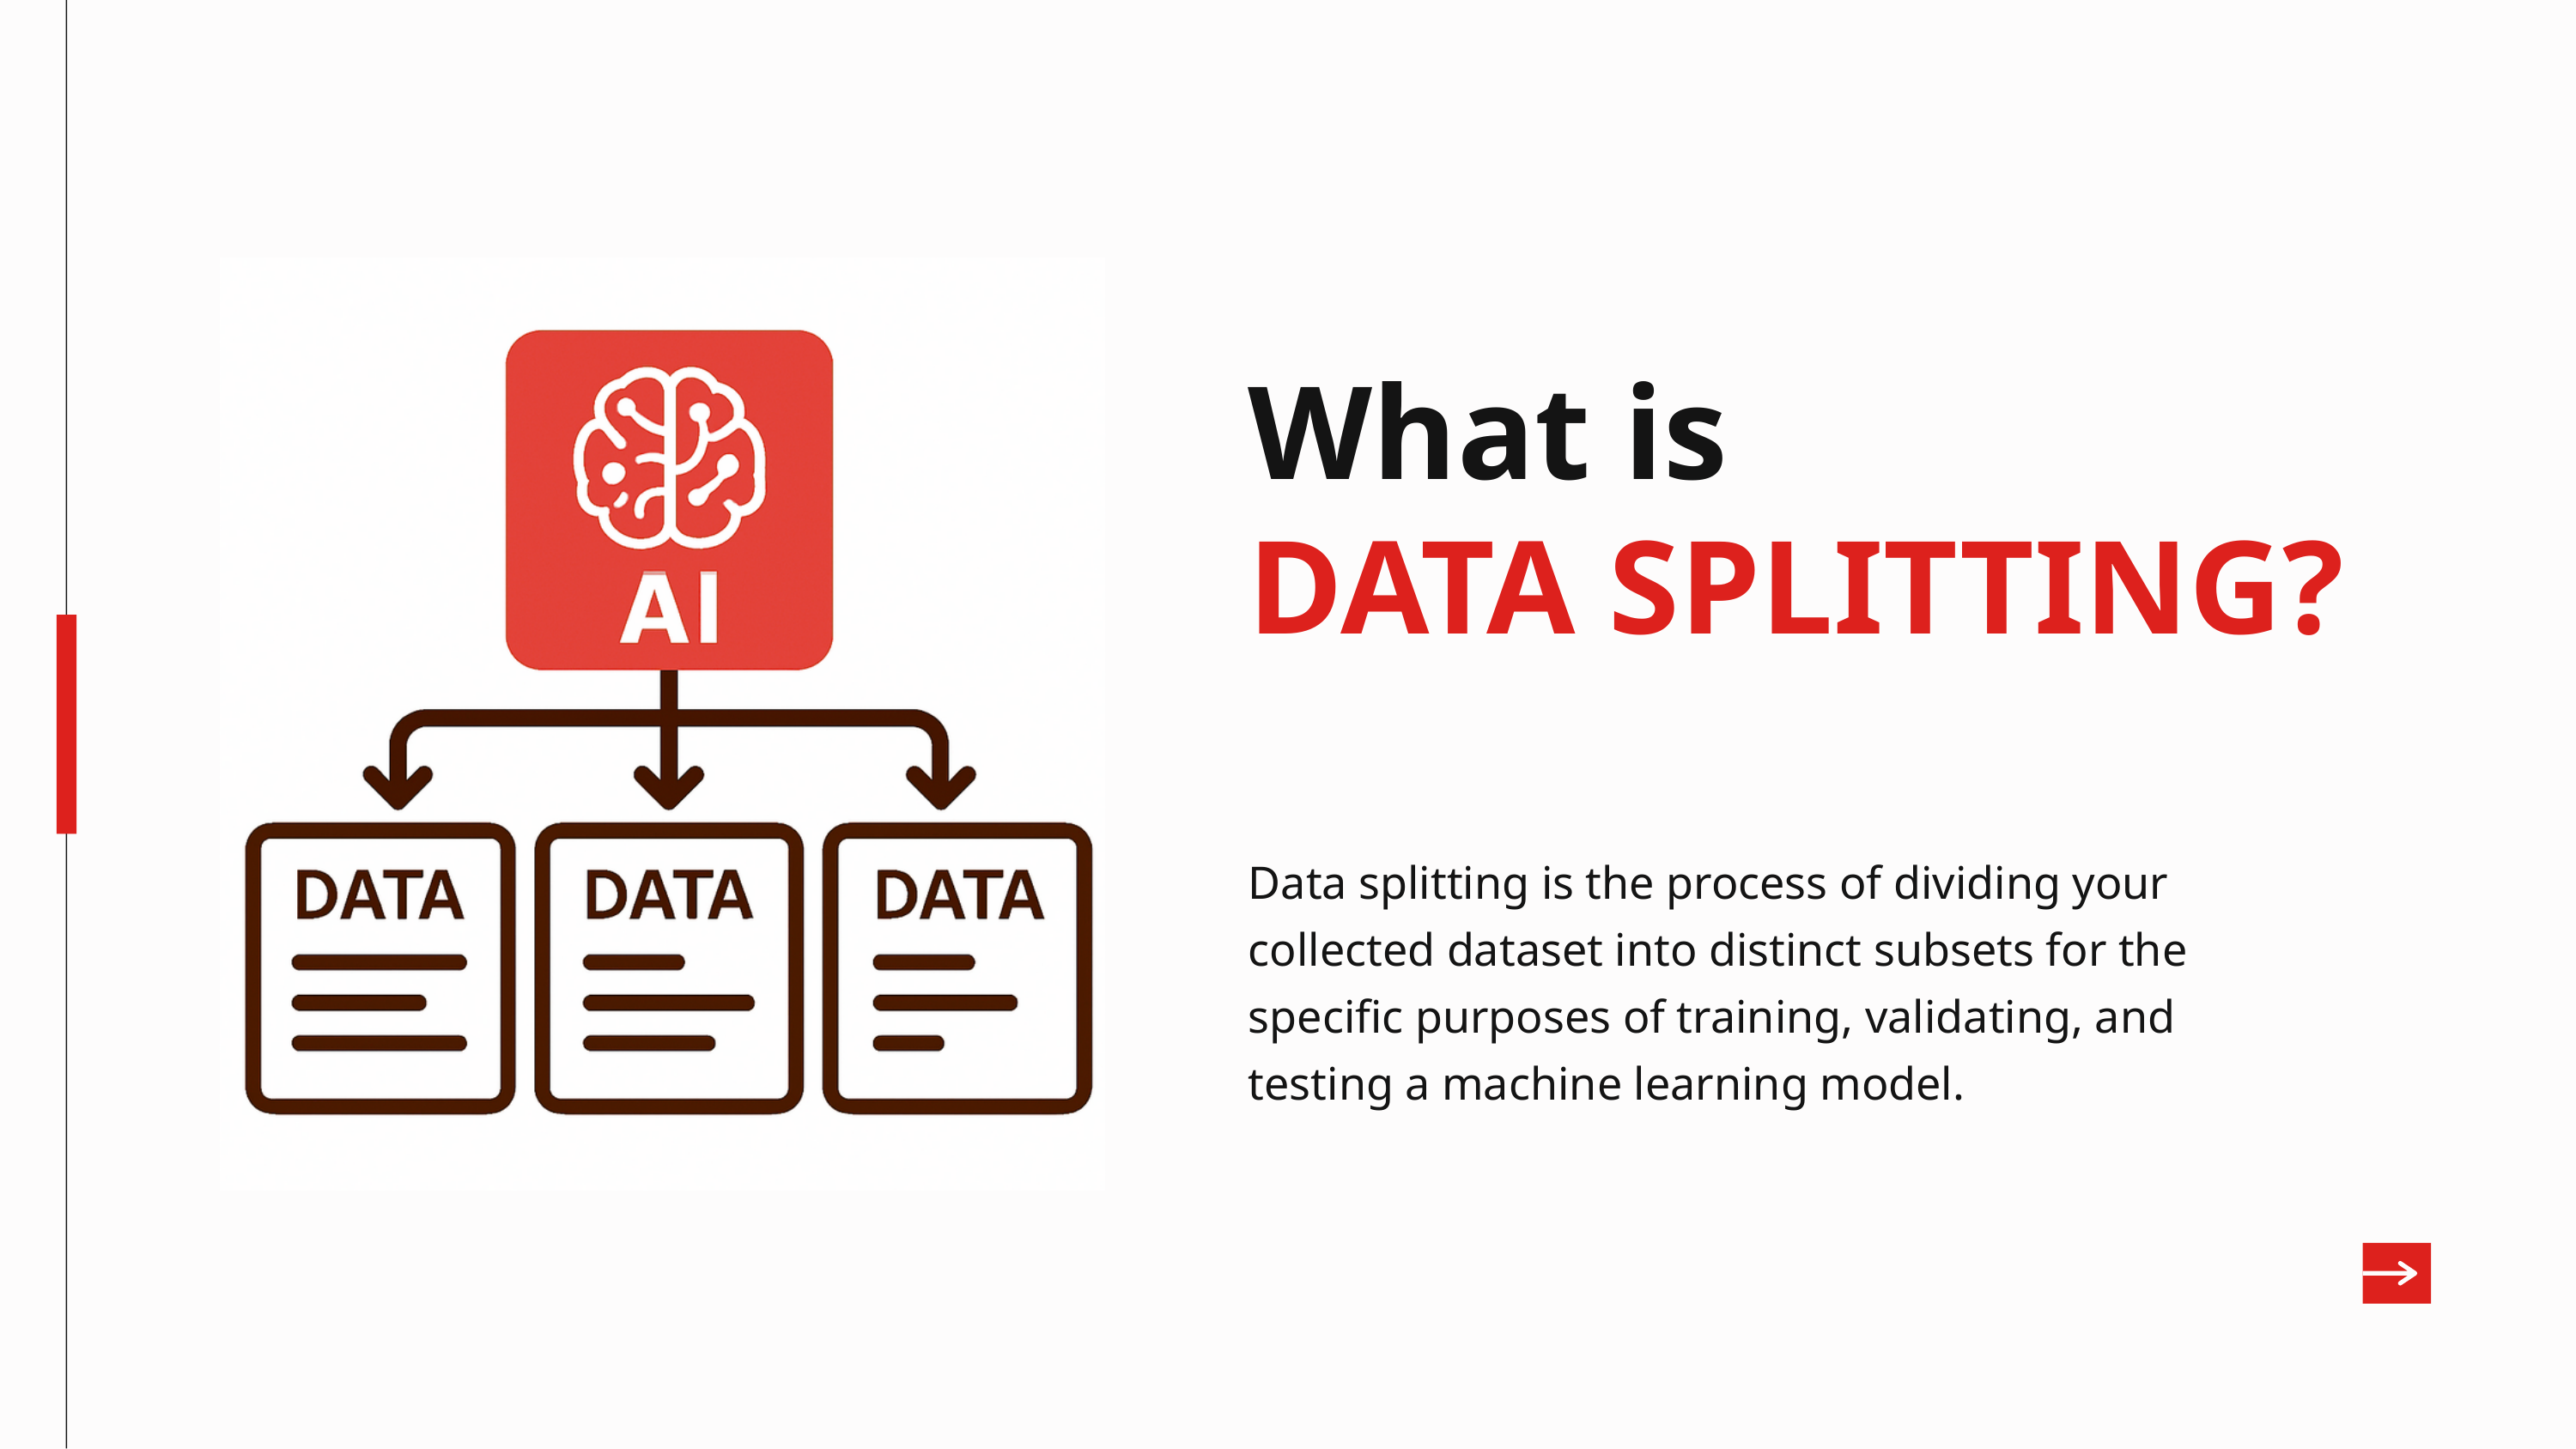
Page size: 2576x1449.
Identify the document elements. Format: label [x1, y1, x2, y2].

text_box [2362, 1242, 2432, 1304]
text_box [220, 258, 1106, 1191]
text_box [1248, 350, 2488, 1098]
text_box [56, 0, 77, 1449]
